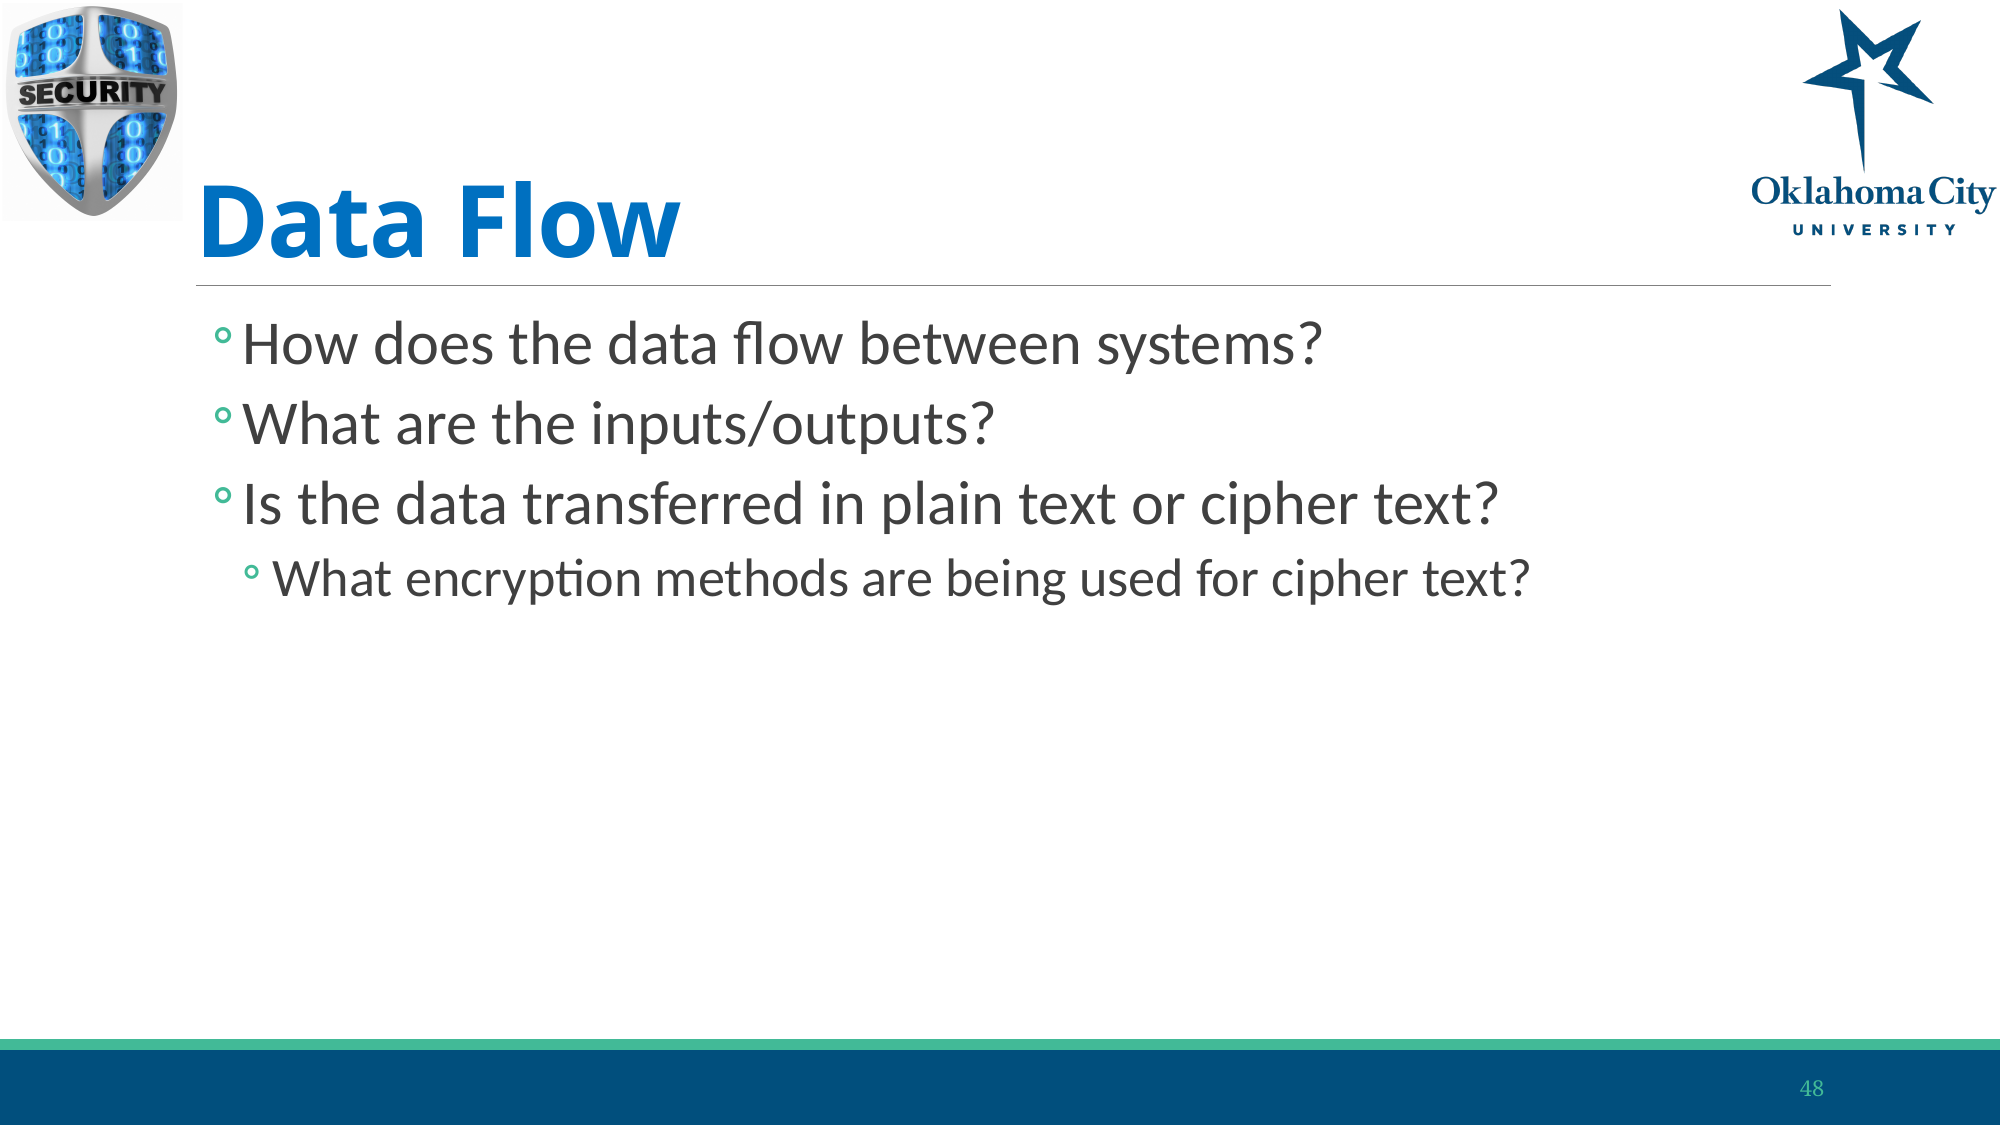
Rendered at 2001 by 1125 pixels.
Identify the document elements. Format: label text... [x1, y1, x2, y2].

title Data Flow [180, 47, 1830, 285]
list How does the data flow between systems? What are the inputs/outputs? Is the data transferred in plain text or cipher text? What encryption methods are being used for cipher text? [180, 302, 1830, 963]
slide_number 48 [1624, 1059, 1840, 1120]
picture [1740, 0, 2001, 246]
picture [2, 3, 183, 221]
